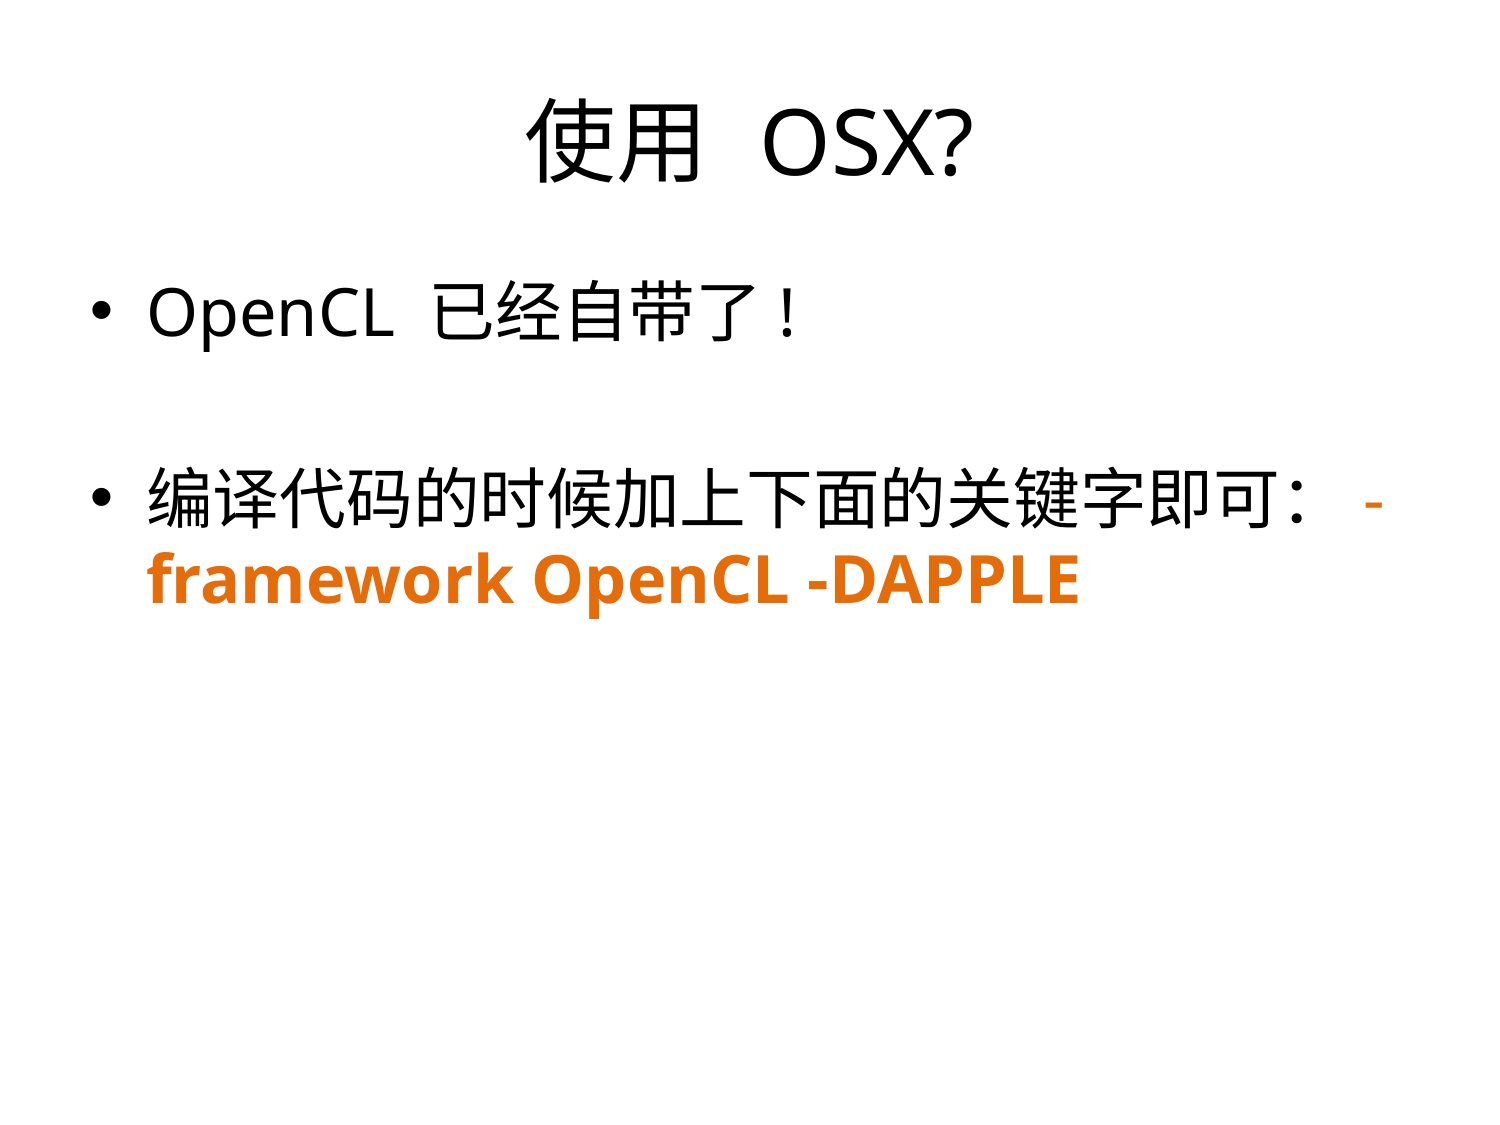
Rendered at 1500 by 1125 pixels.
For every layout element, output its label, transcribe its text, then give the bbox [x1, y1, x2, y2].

text_box 使用 OSX? [74, 45, 1425, 233]
text_box OpenCL 已经自带了! 编译代码的时候加上下面的关键字即可：-framework OpenCL -DAPPLE [74, 262, 1425, 1005]
